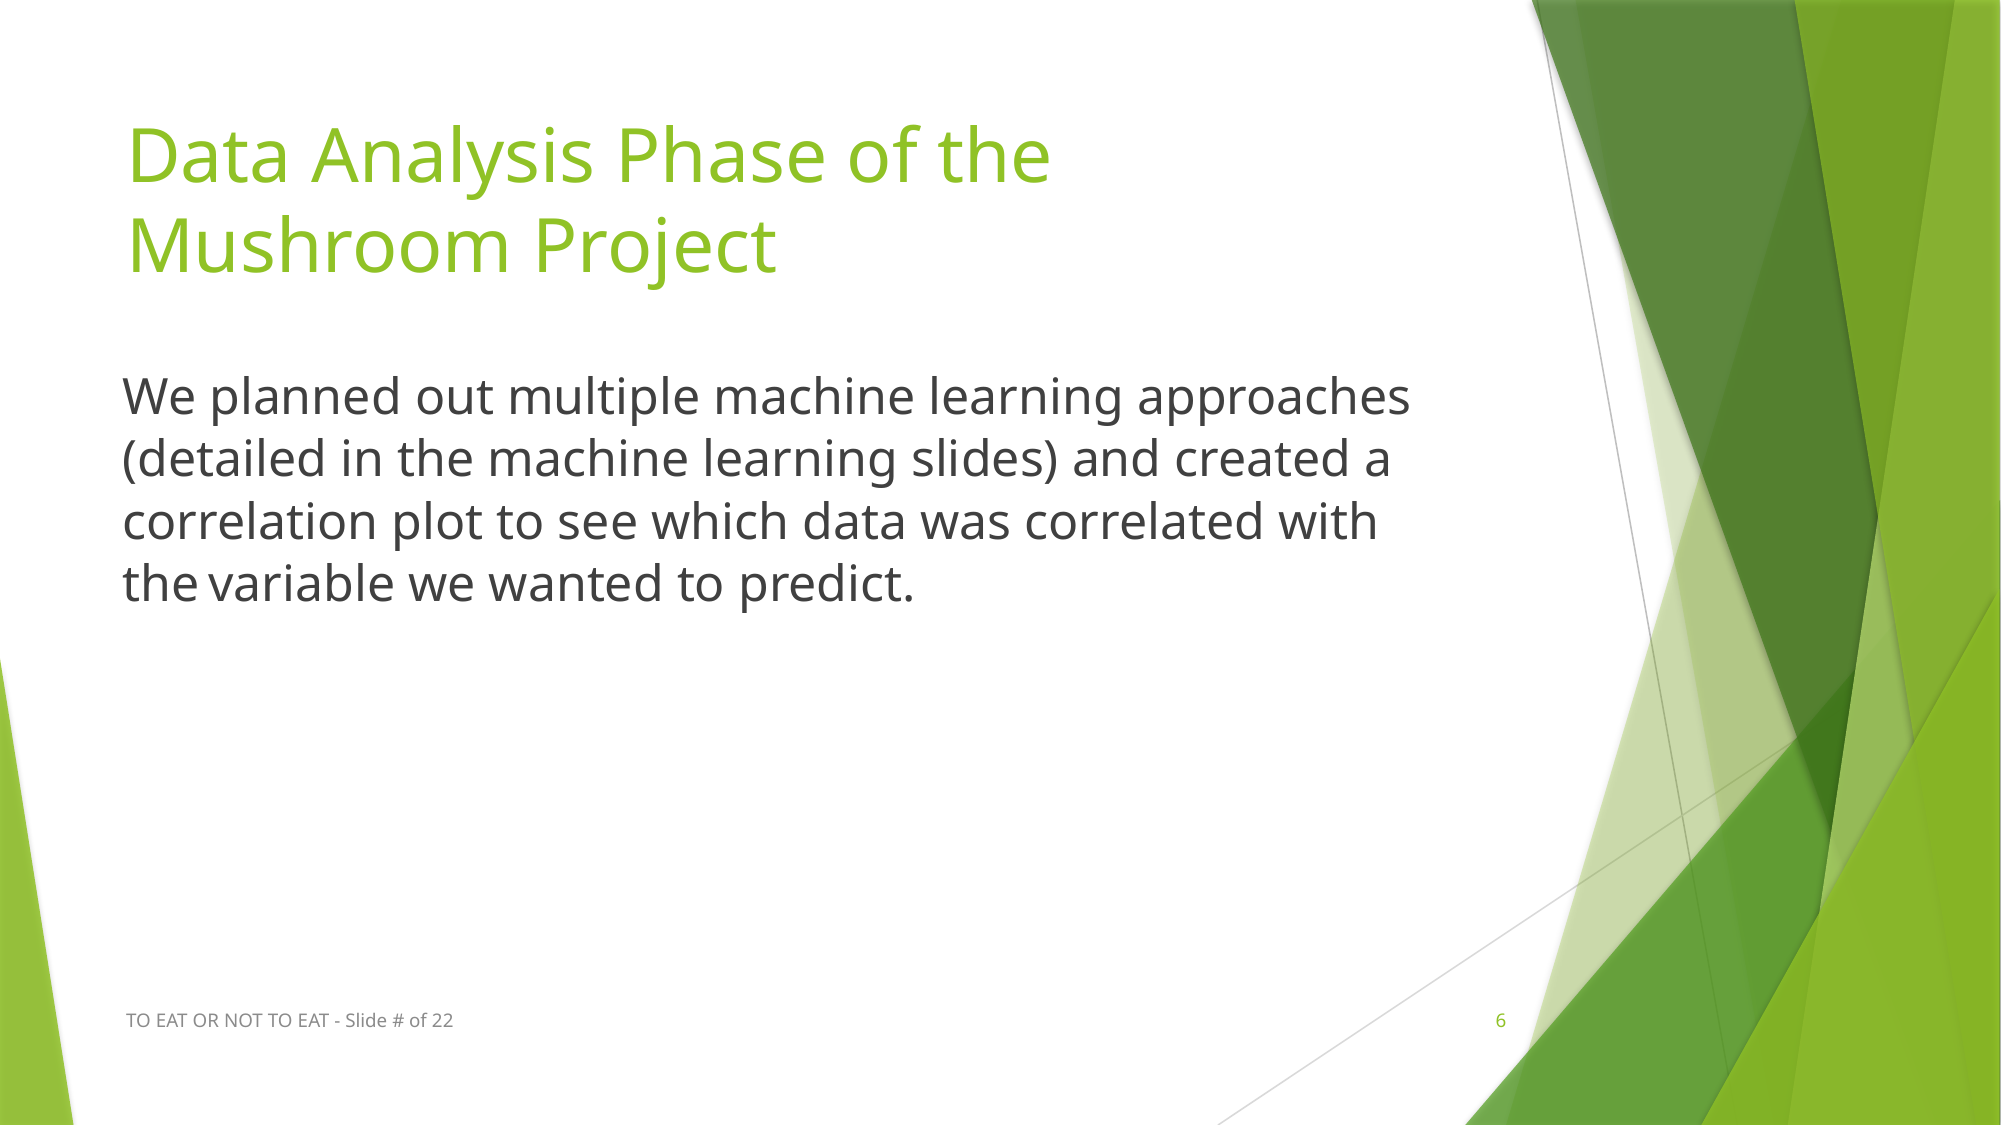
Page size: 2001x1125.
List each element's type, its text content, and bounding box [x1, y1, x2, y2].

slide_number 6 [1409, 991, 1522, 1051]
title Data Analysis Phase of the Mushroom Project [111, 99, 1522, 317]
list We planned out multiple machine learning approaches (detailed in the machine learning slides) and created a correlation plot to see which data was correlated with the variable we wanted to predict. [107, 354, 1518, 992]
footer TO EAT OR NOT TO EAT - Slide # of 22 [111, 991, 1145, 1051]
